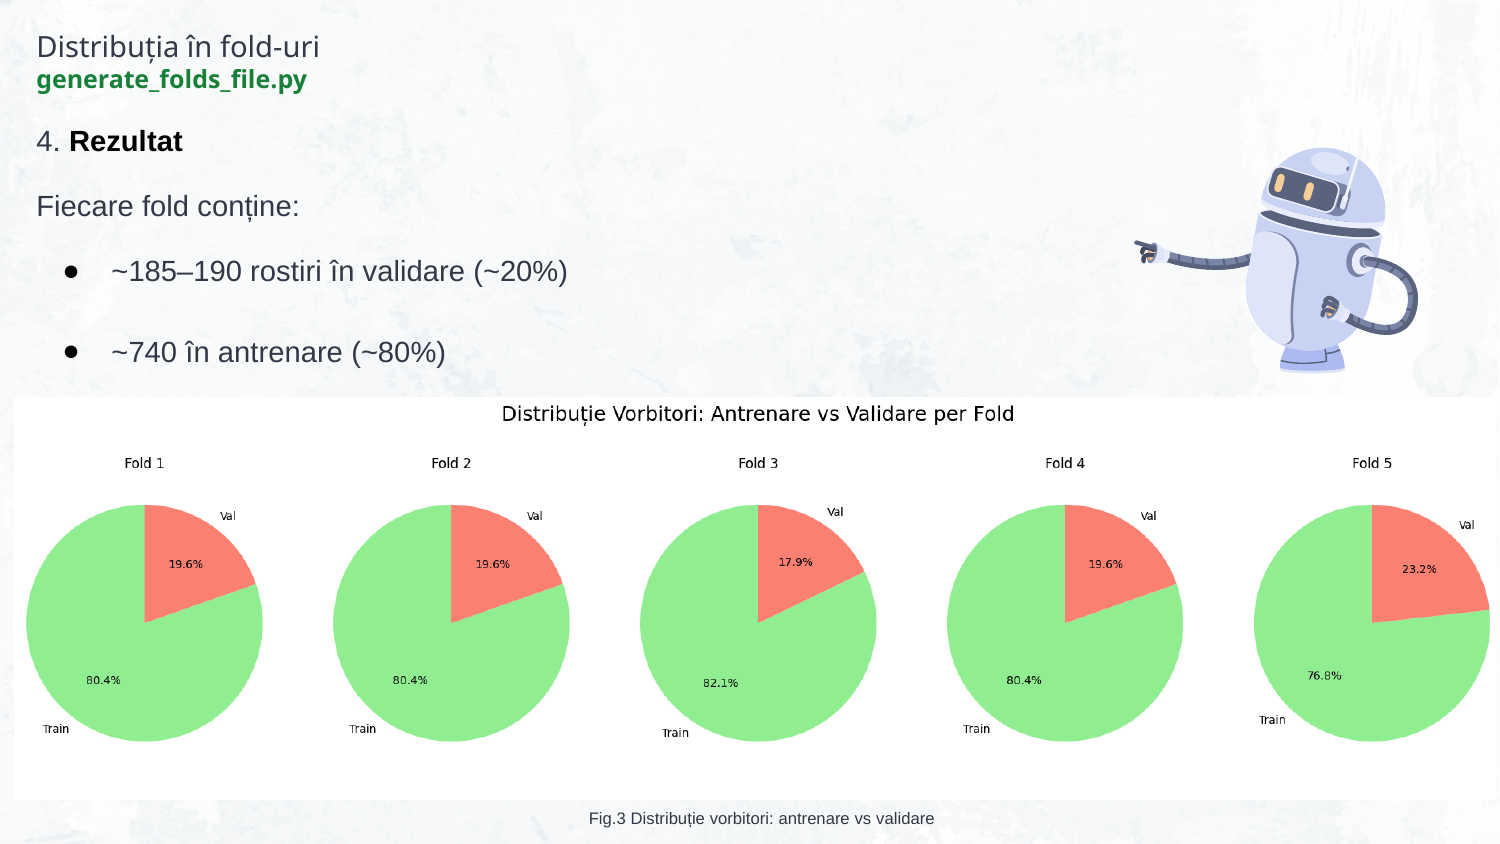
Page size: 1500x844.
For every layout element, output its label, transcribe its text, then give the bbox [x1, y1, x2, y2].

subtitle Distribuția în fold-uri generate_folds_file.py [21, 15, 1068, 102]
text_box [1133, 147, 1419, 374]
text_box 4. Rezultat Fiecare fold conține: ~185–190 rostiri în validare (~20%) ~740 în antrenare (~80%) [21, 215, 696, 396]
picture [0, 0, 1500, 844]
text_box Fig.3 Distribuție vorbitori: antrenare vs validare [573, 807, 983, 822]
